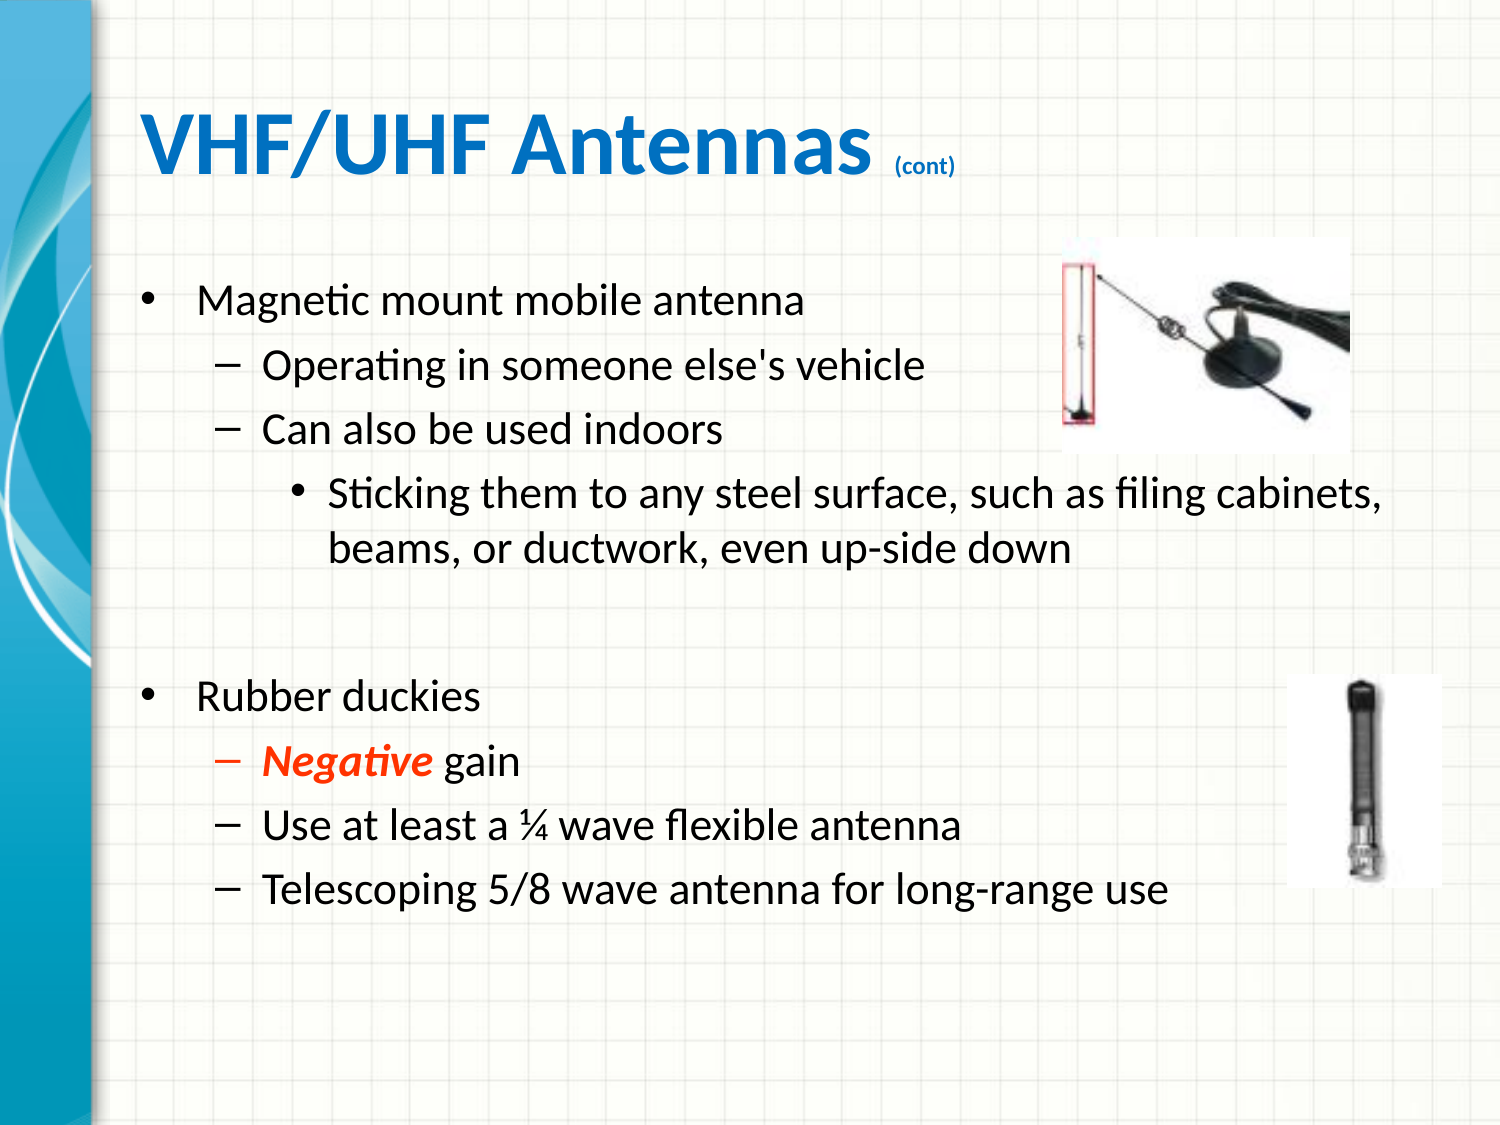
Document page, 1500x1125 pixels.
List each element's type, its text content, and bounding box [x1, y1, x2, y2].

picture [0, 0, 1500, 1125]
title VHF/UHF Antennas (cont) [125, 44, 1450, 232]
list Magnetic mount mobile antenna Operating in someone else's vehicle Can also be used indoors Sticking them to any steel surface, such as filing cabinets, beams, or ductwork, even up-side down Rubber duckies Negative gain Use at least a ¼ wave flexible antenna Telescoping 5/8 wave antenna for long-range use [125, 262, 1450, 1005]
